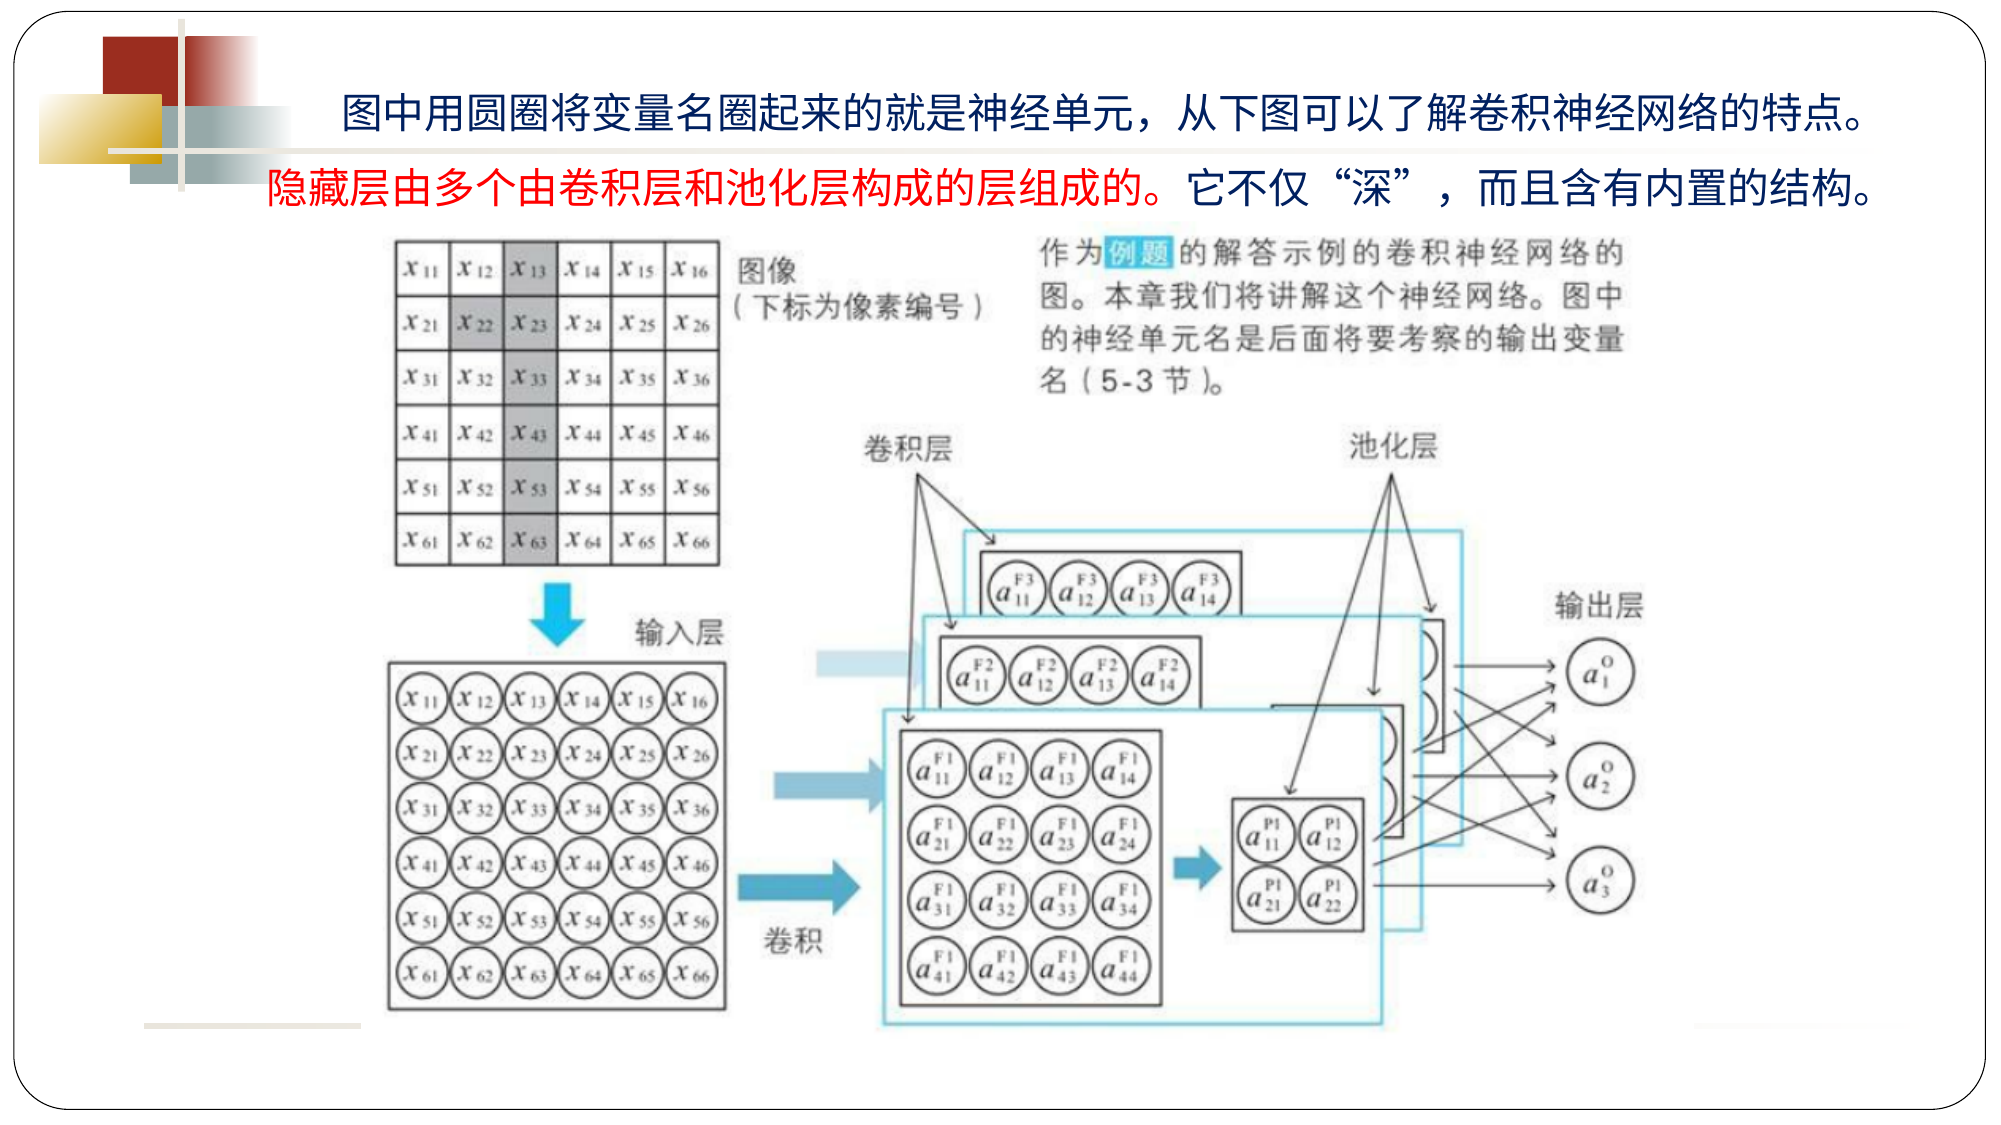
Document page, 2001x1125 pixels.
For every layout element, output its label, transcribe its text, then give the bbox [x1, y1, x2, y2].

text_box 图中用圆圈将变量名圈起来的就是神经单元，从下图可以了解卷积神经网络的特点。隐藏层由多个由卷积层和池化层构成的层组成的。它不仅“深”，而且含有内置的结构。 [251, 54, 1876, 220]
picture [361, 220, 1694, 1058]
